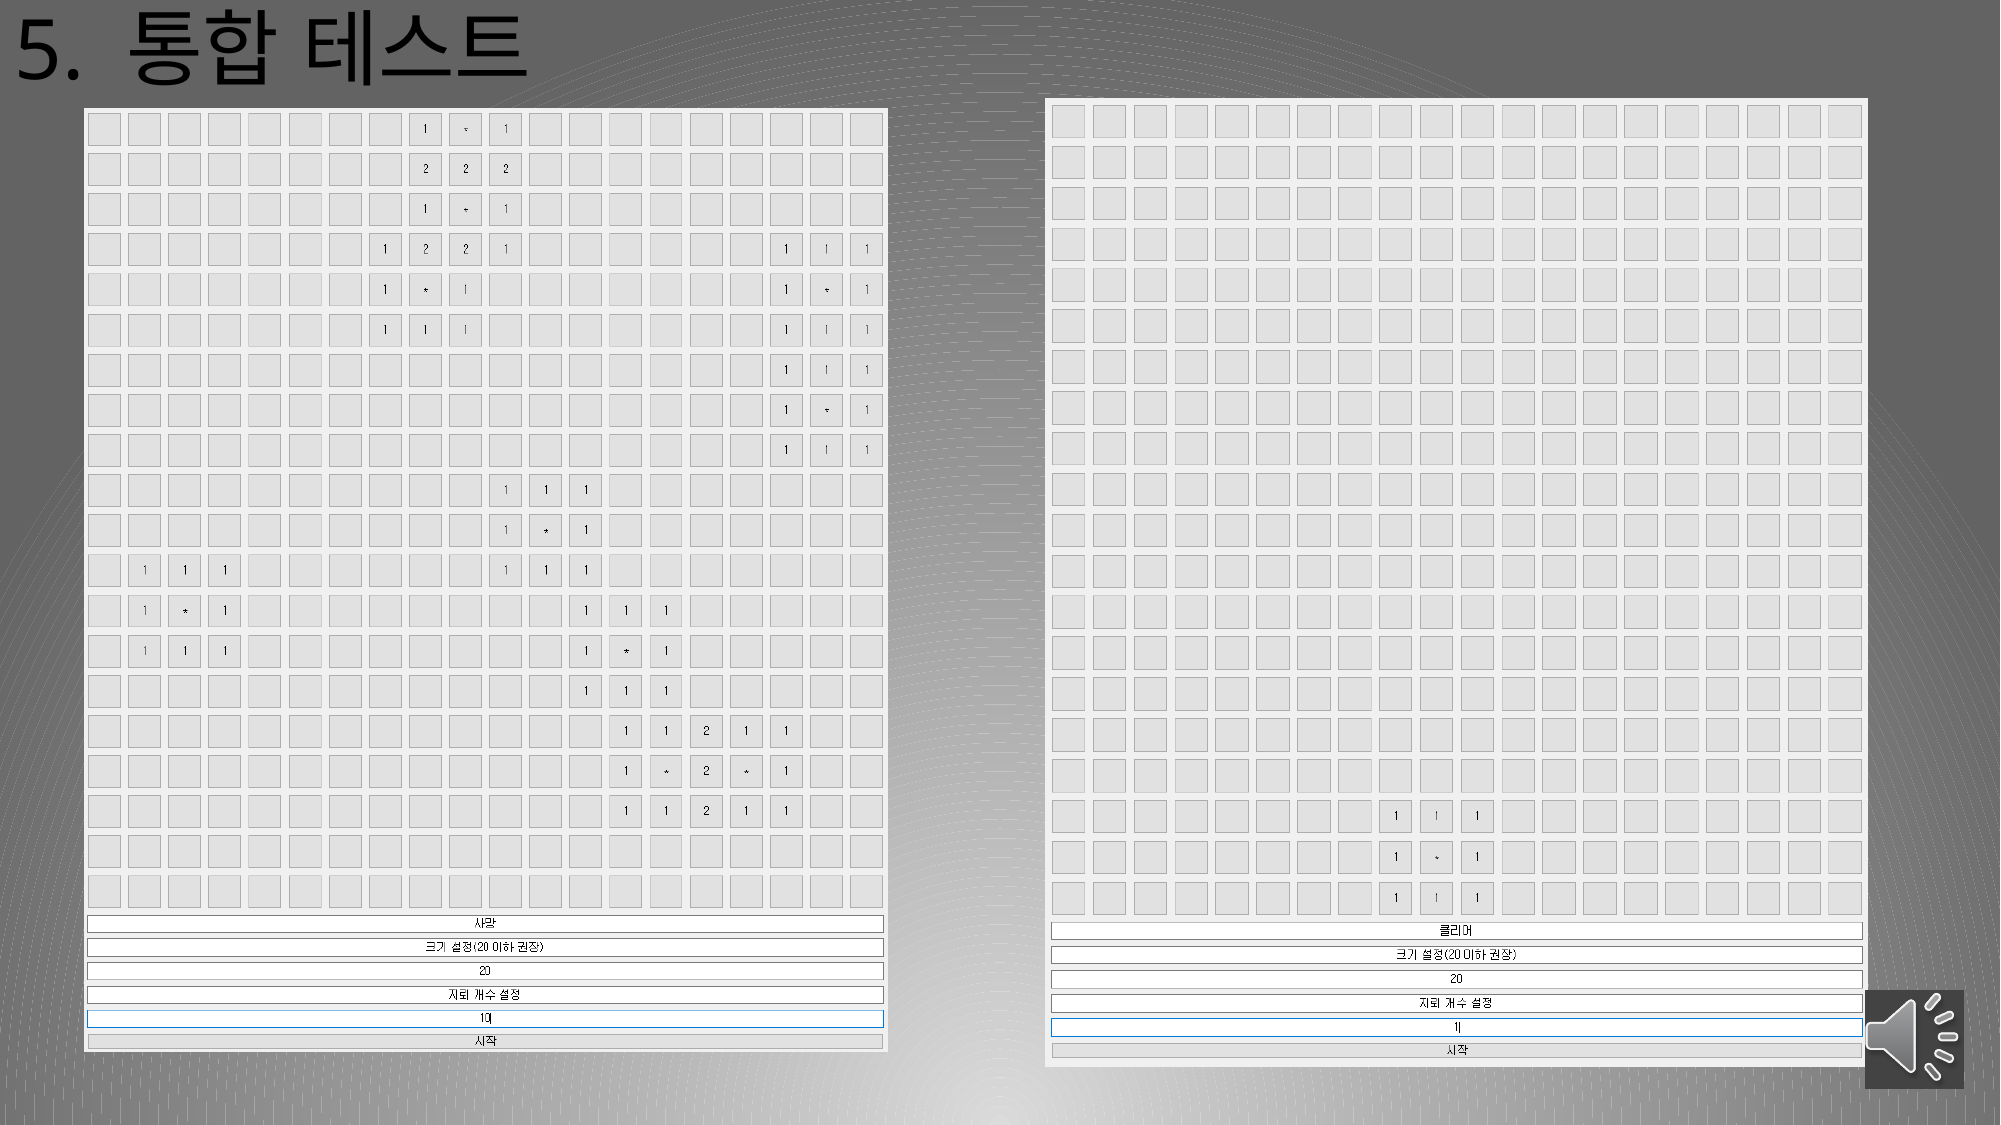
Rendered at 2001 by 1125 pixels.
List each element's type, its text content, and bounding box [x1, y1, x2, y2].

text_box 5. 통합 테스트 [0, 0, 1725, 218]
picture [1045, 98, 1965, 1090]
picture [84, 108, 888, 1052]
